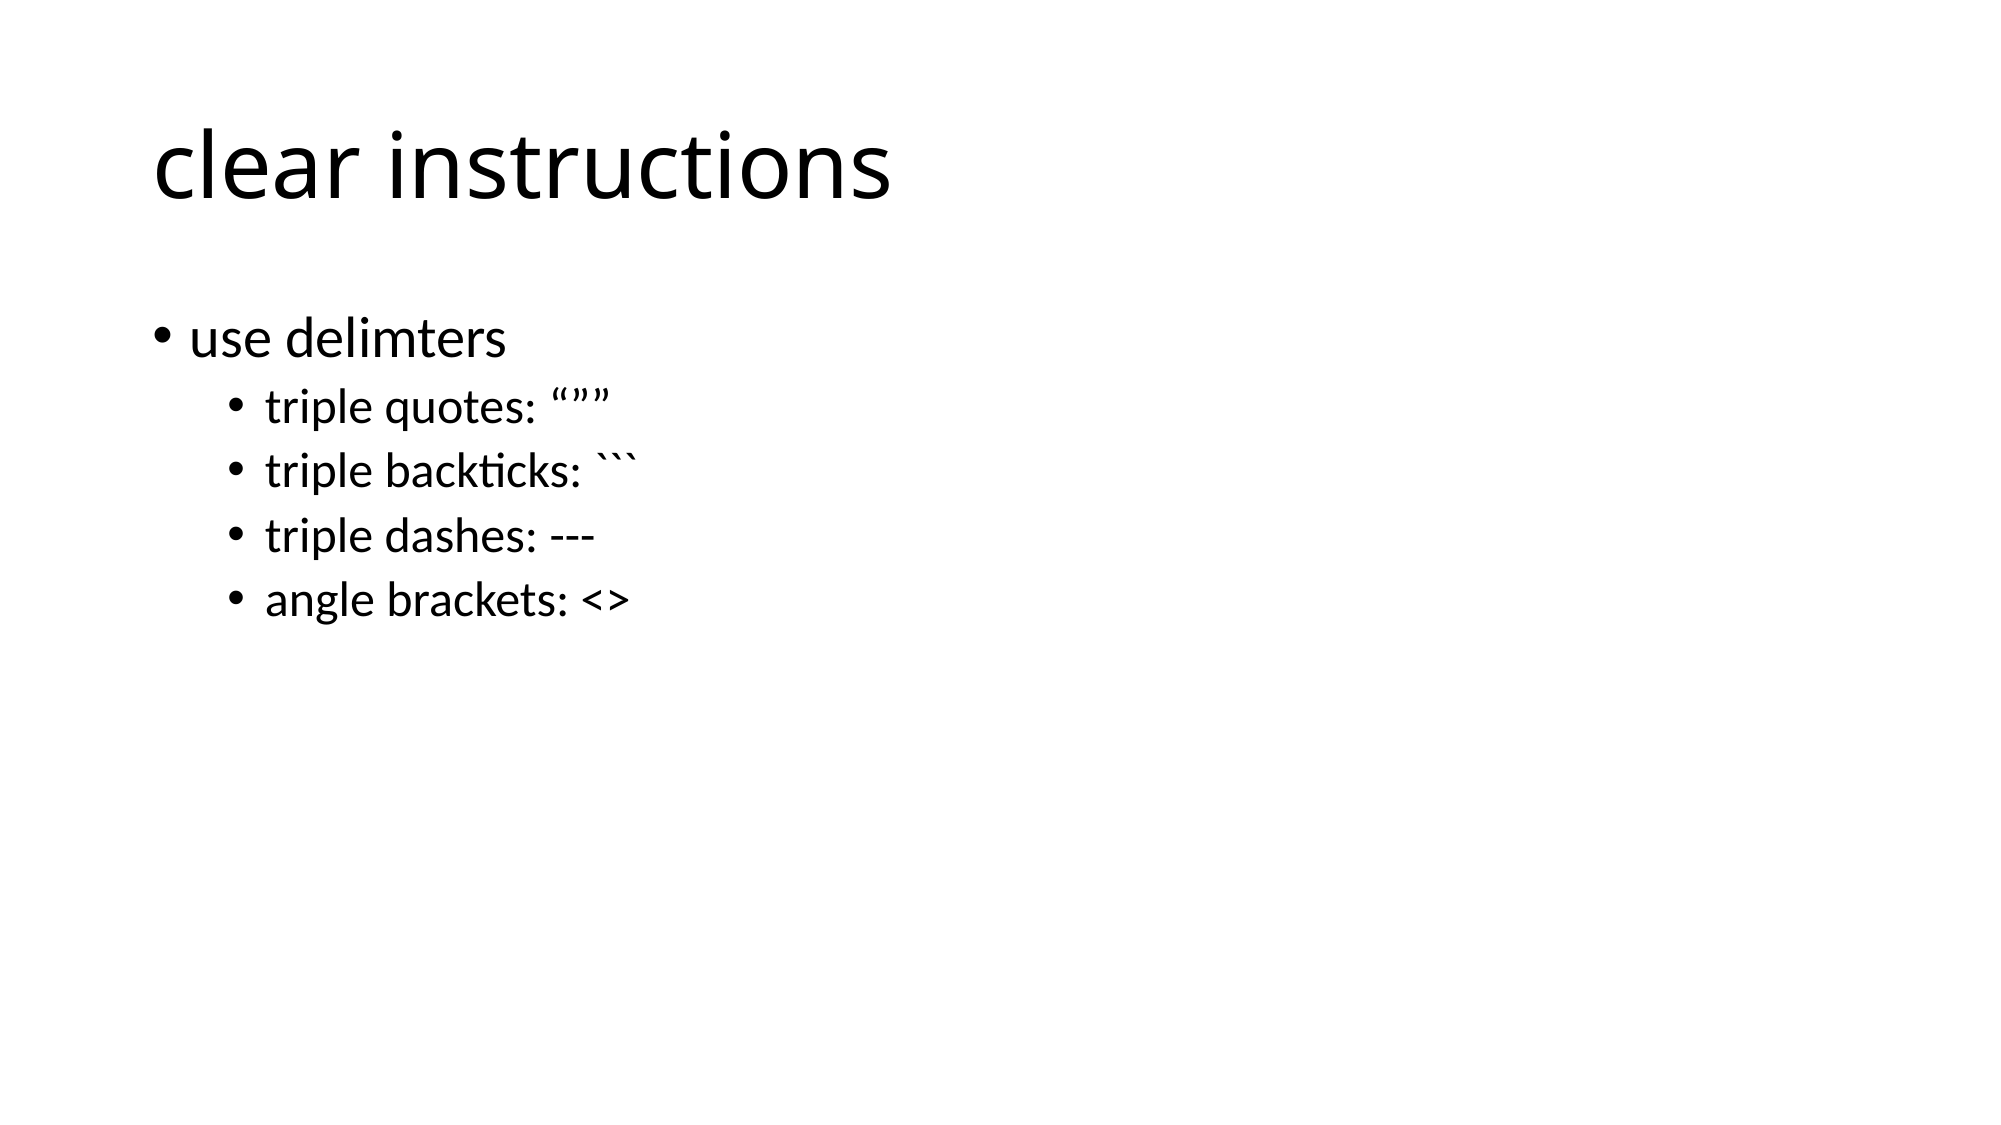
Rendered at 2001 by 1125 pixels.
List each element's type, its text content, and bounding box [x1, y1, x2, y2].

title clear instructions [137, 59, 1863, 278]
list use delimters triple quotes: “”” triple backticks: ``` triple dashes: --- angle brackets: <> [137, 299, 1863, 1014]
